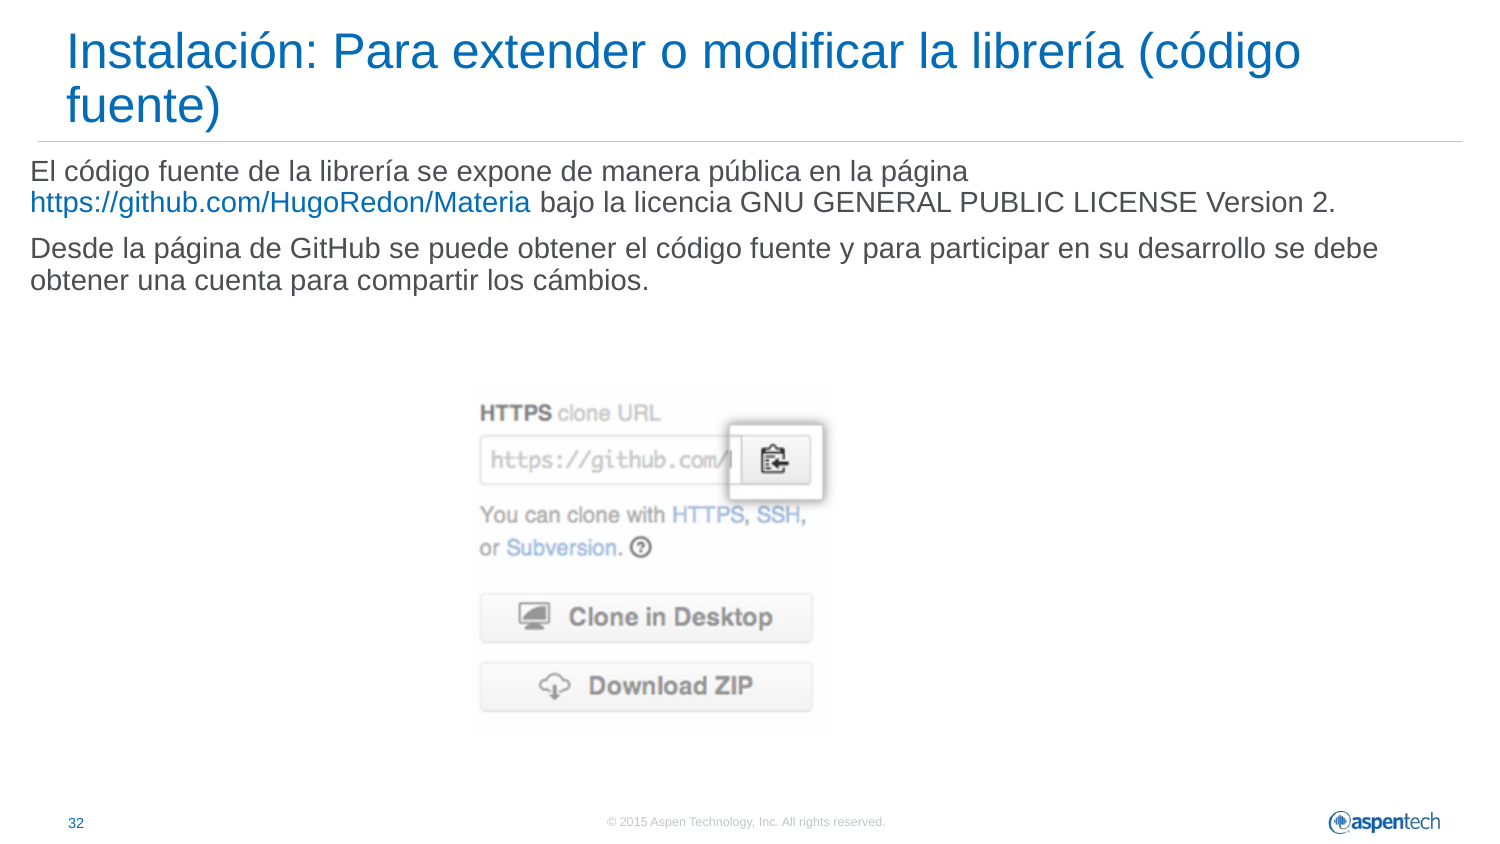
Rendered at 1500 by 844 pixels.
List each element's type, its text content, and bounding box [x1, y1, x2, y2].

text_box [49, 396, 869, 769]
text_box El código fuente de la librería se expone de manera pública en la página https://github.com/HugoRedon/Materia bajo la licencia GNU GENERAL PUBLIC LICENSE Version 2. Desde la página de GitHub se puede obtener el código fuente y para participar en su desarrollo se debe obtener una cuenta para compartir los cámbios. [15, 148, 1450, 396]
picture [467, 380, 837, 736]
title Instalación: Para extender o modificar la librería (código fuente) [50, 14, 1444, 142]
picture [1321, 801, 1447, 844]
